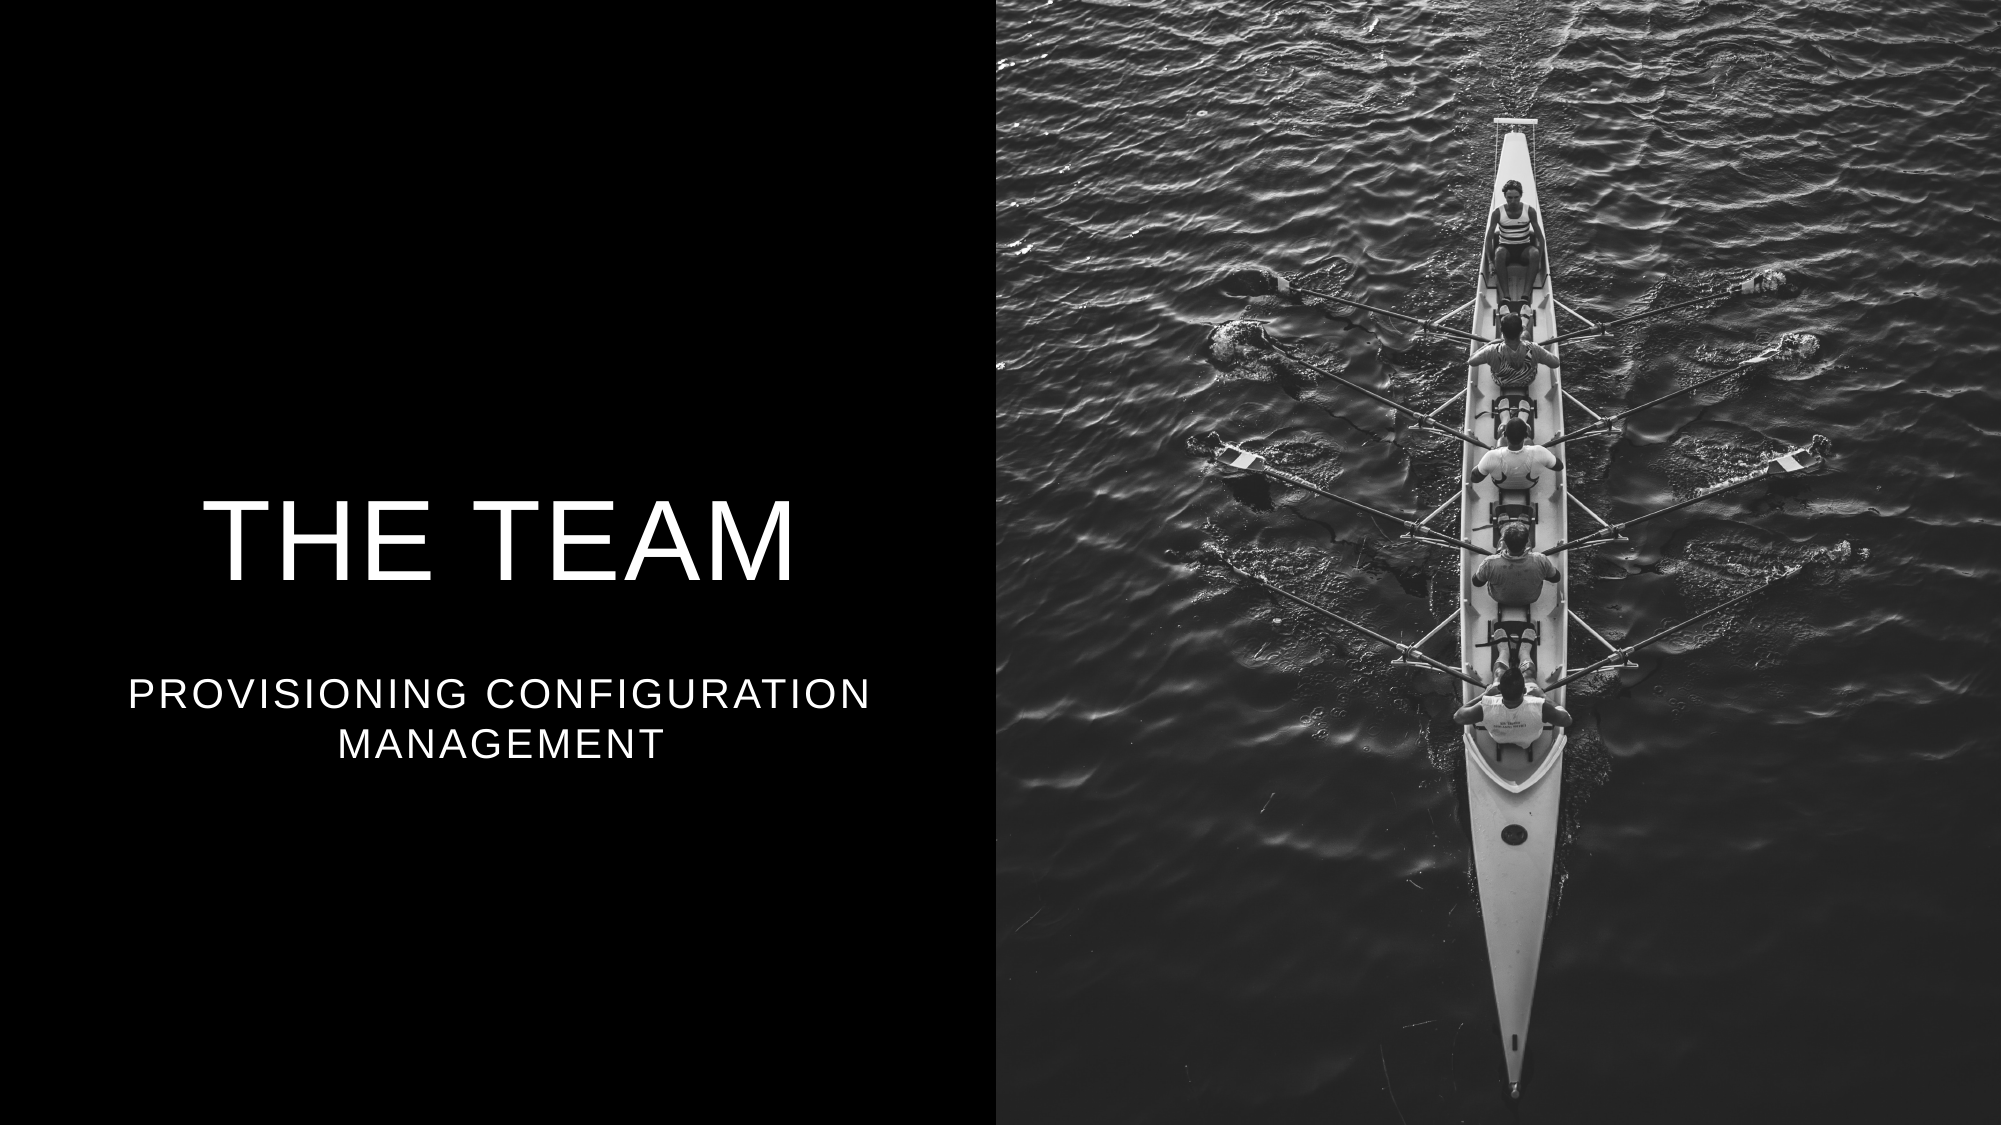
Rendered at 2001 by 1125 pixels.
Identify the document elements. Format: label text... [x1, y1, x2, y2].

title The team [68, 66, 933, 612]
picture [983, 0, 2001, 1125]
subtitle Provisioning Configuration Management [68, 659, 933, 932]
